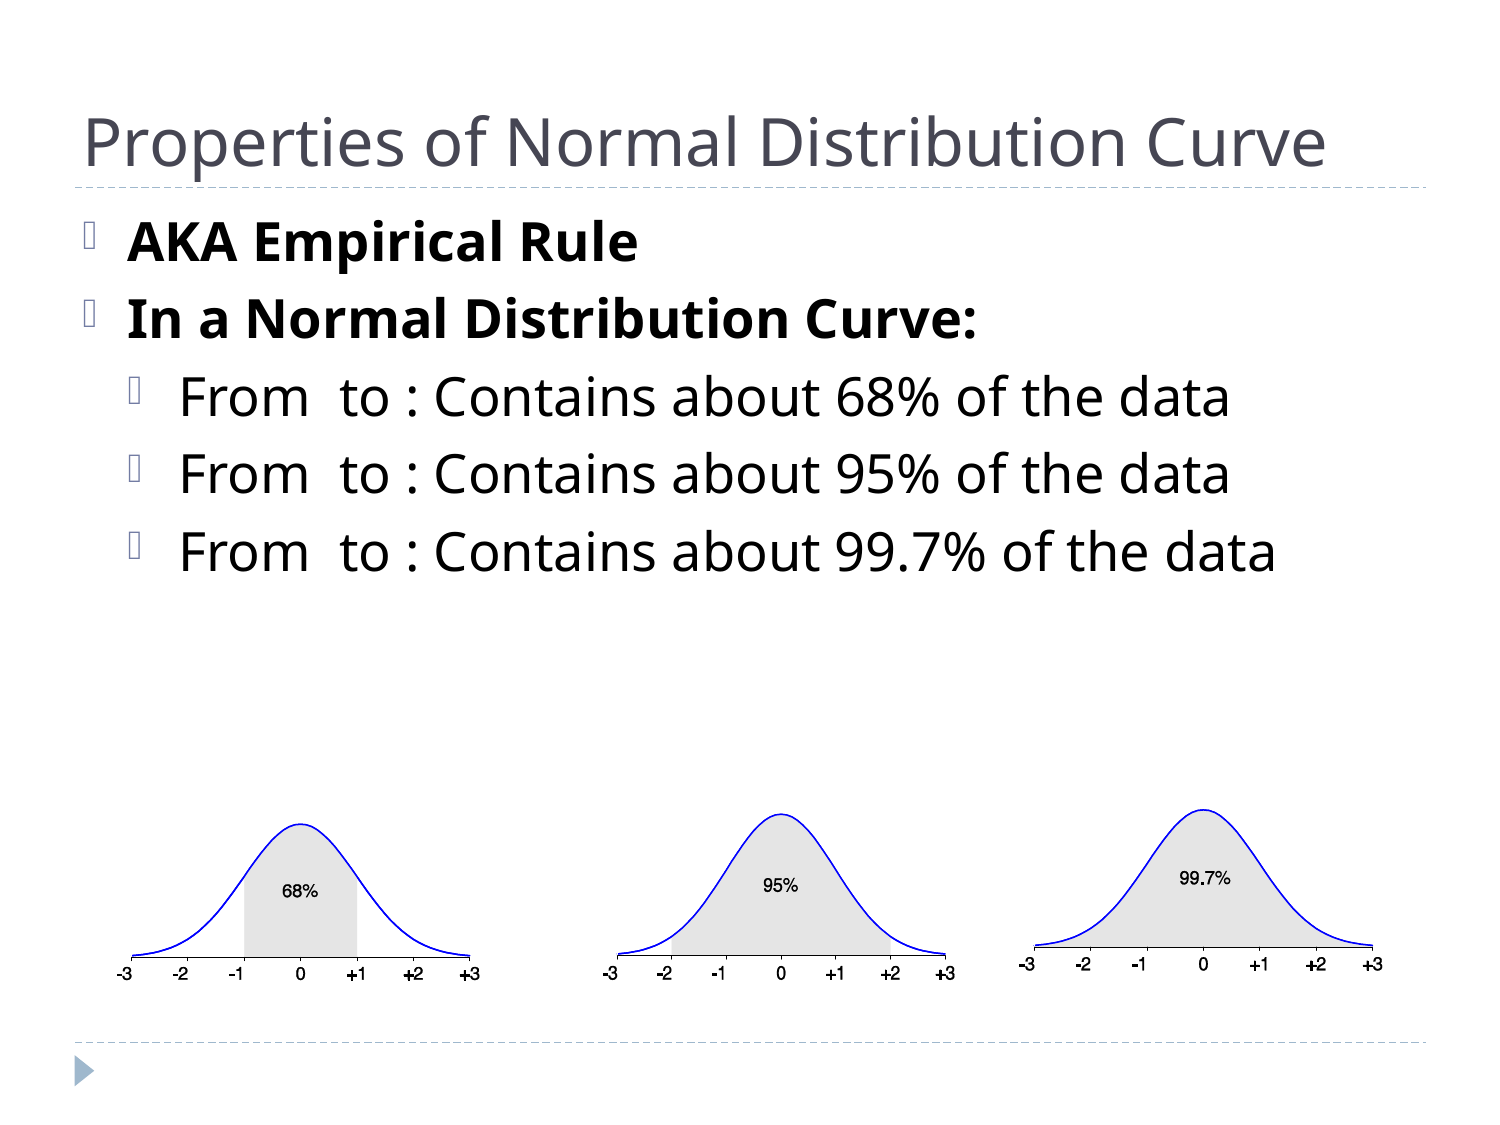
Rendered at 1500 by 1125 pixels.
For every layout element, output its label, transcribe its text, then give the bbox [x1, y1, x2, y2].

picture [601, 665, 959, 985]
picture [115, 683, 484, 985]
picture [1018, 665, 1387, 976]
title Properties of Normal Distribution Curve [74, 24, 1426, 188]
